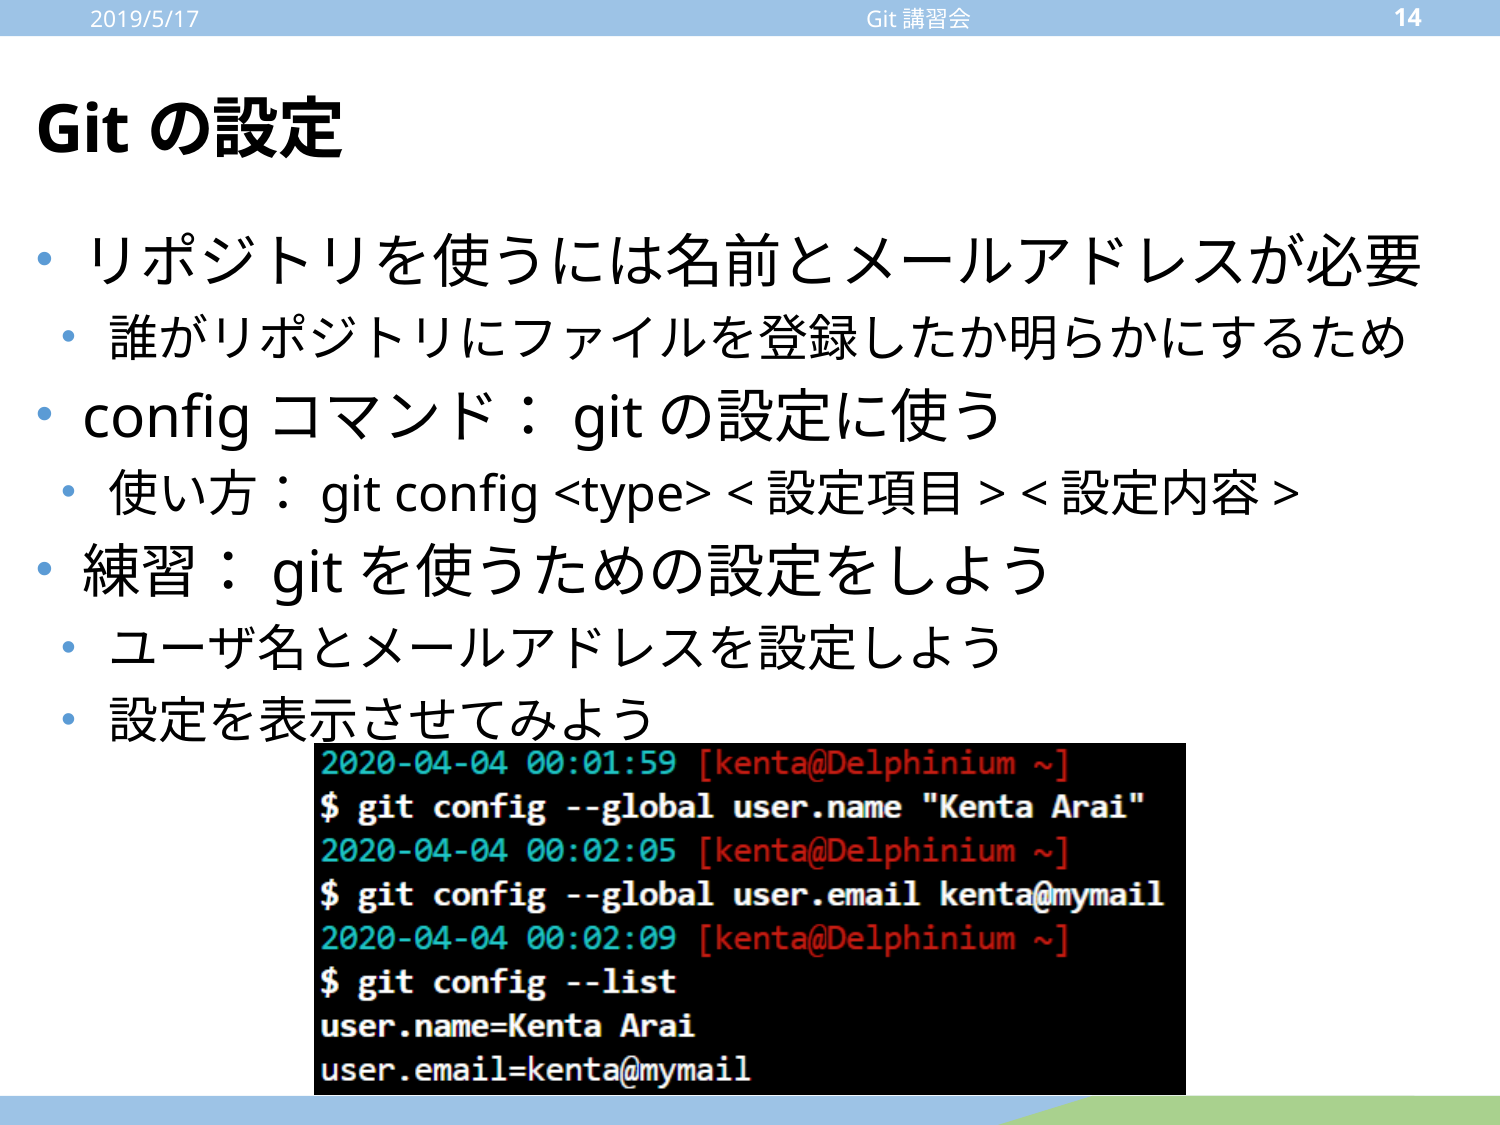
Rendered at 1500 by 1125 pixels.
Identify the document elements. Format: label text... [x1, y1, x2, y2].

picture [313, 743, 1187, 1096]
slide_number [75, 0, 471, 36]
title Gitの設定 [20, 68, 1483, 184]
list リポジトリを使うには名前とメールアドレスが必要 誰がリポジトリにファイルを登録したか明らかにするため configコマンド：gitの設定に使う 使い方：git config <type> <設定項目> <設定内容> 練習：gitを使うための設定をしよう ユーザ名とメールアドレスを設定しよう 設定を表示させてみよう [20, 216, 1483, 1063]
slide_number 14 [1320, 0, 1496, 36]
footer Git講習会 [517, 0, 1321, 37]
